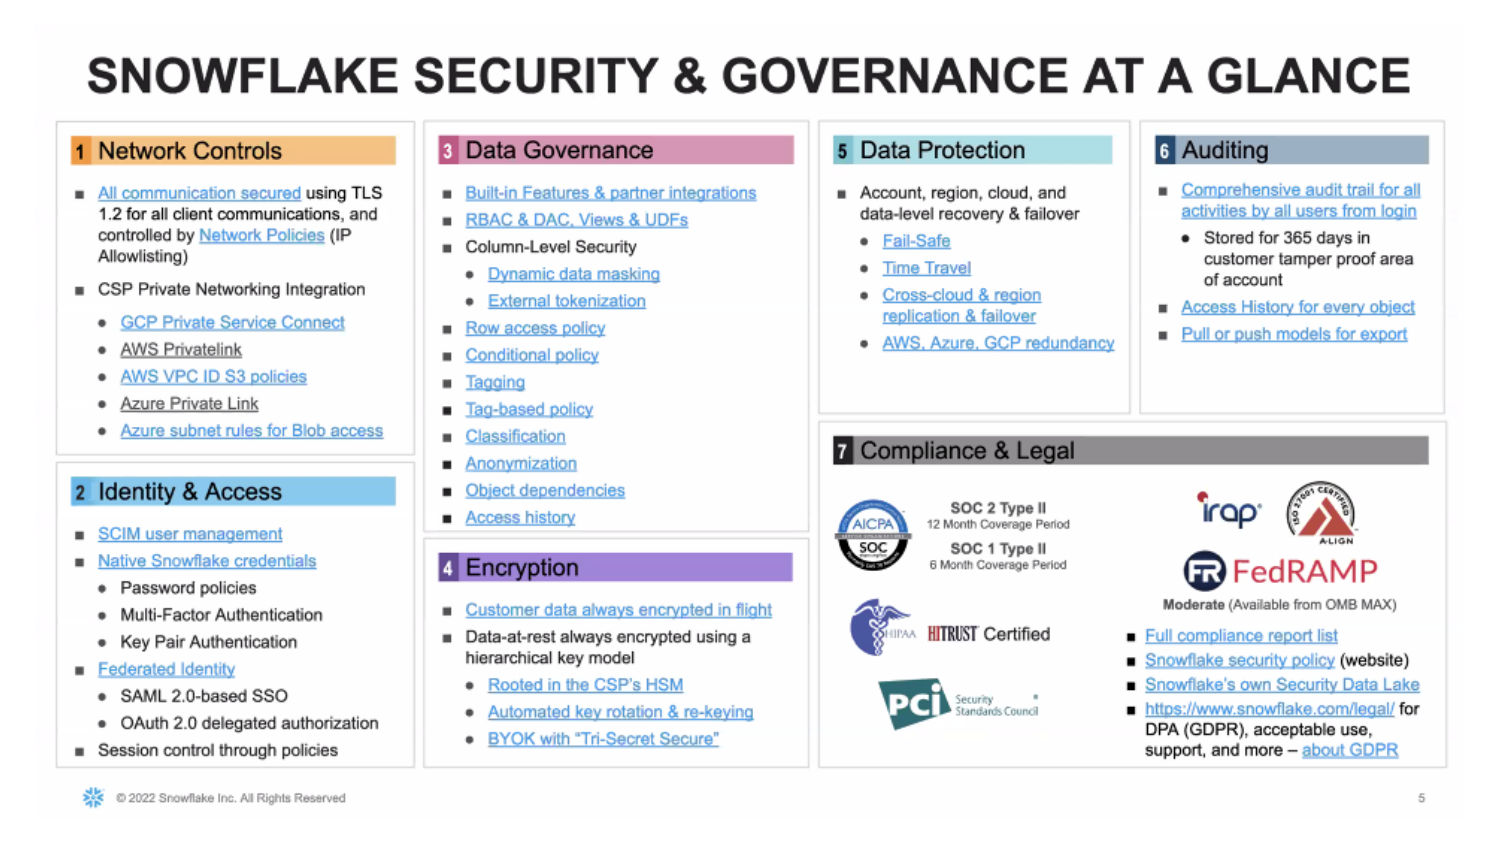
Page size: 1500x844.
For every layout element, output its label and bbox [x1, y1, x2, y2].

picture [34, 24, 1465, 819]
